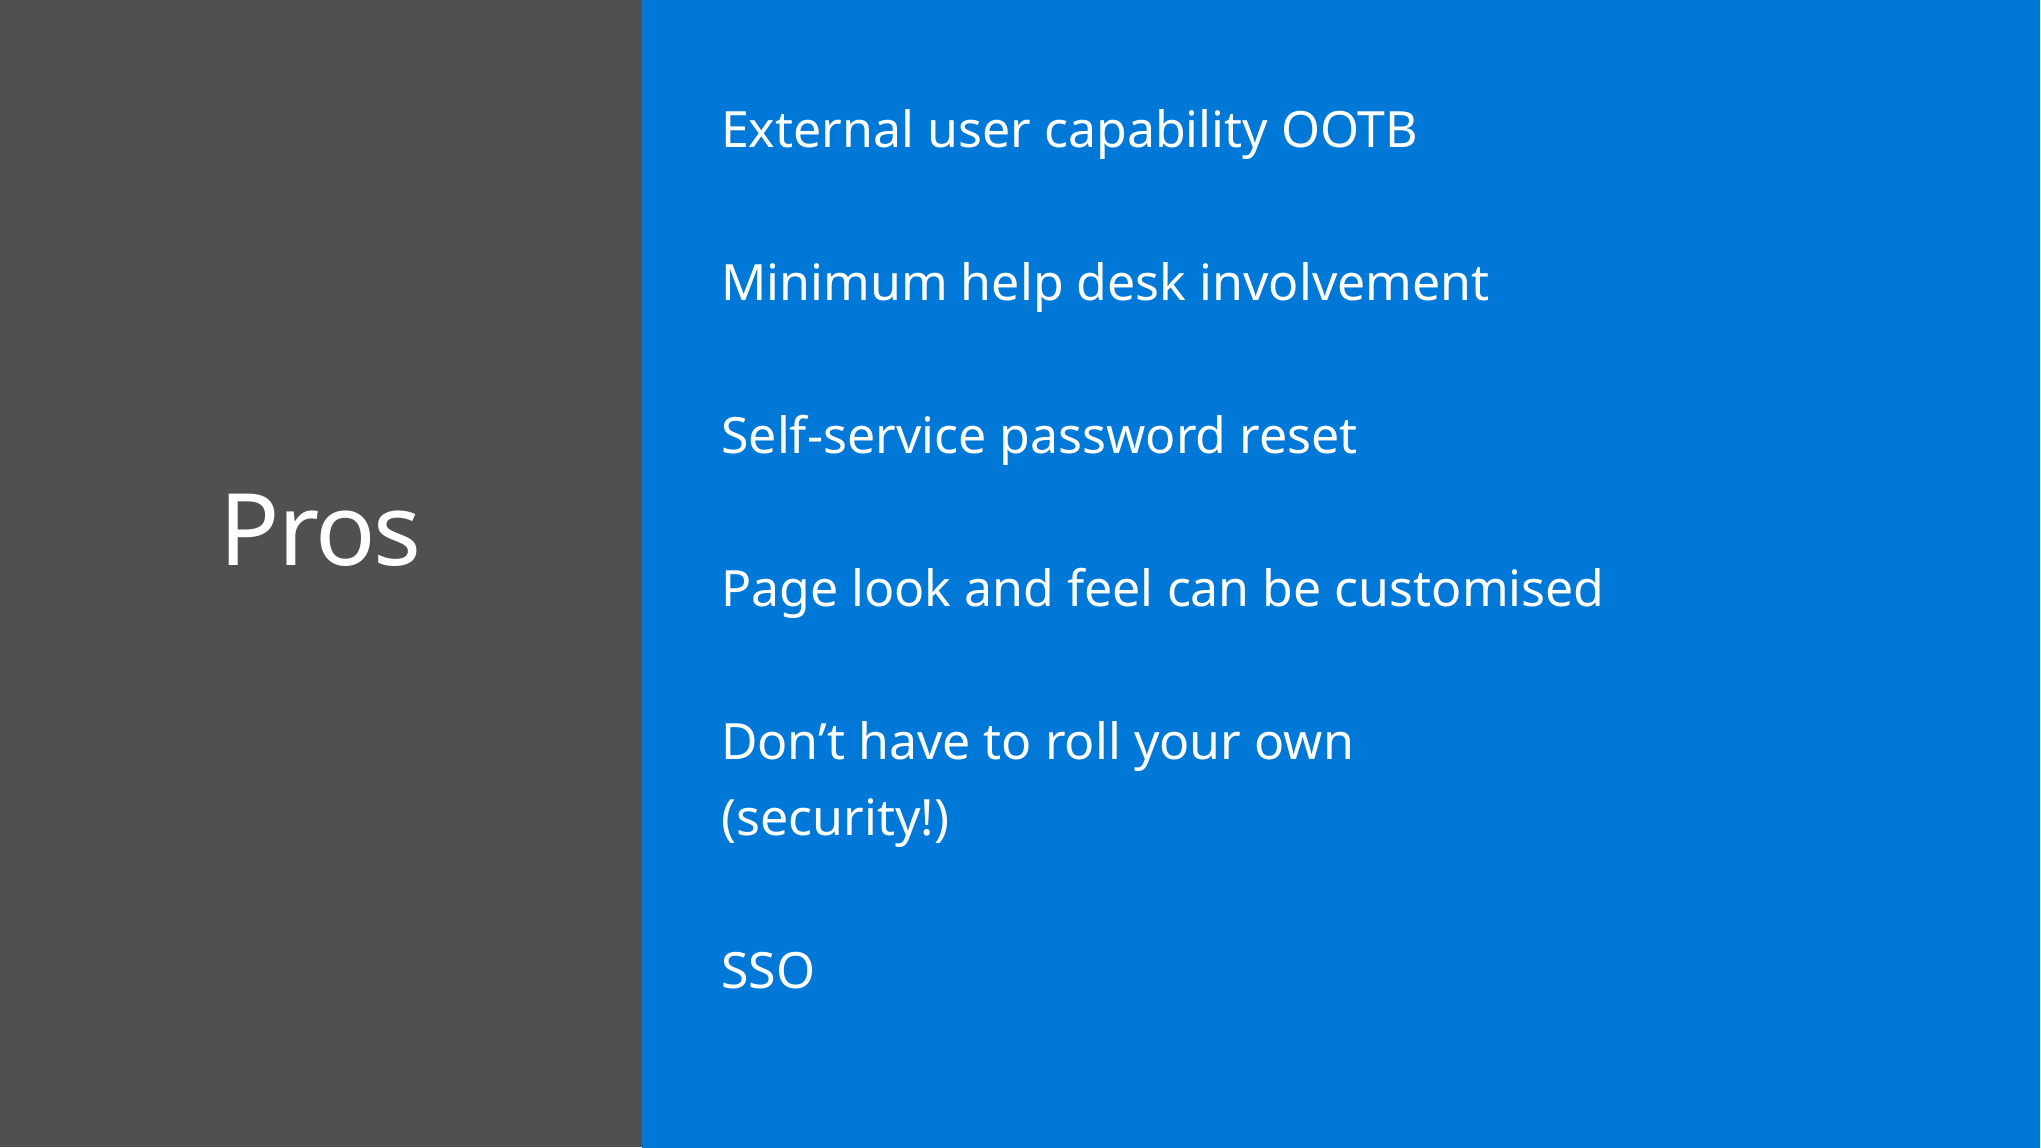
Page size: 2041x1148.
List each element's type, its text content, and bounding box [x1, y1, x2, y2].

list External user capability OOTB Minimum help desk involvement Self-service password reset Page look and feel can be customised Don’t have to roll your own (security!) SSO [697, 89, 1985, 1047]
title Pros [0, 464, 642, 616]
text_box [641, 0, 2041, 1148]
